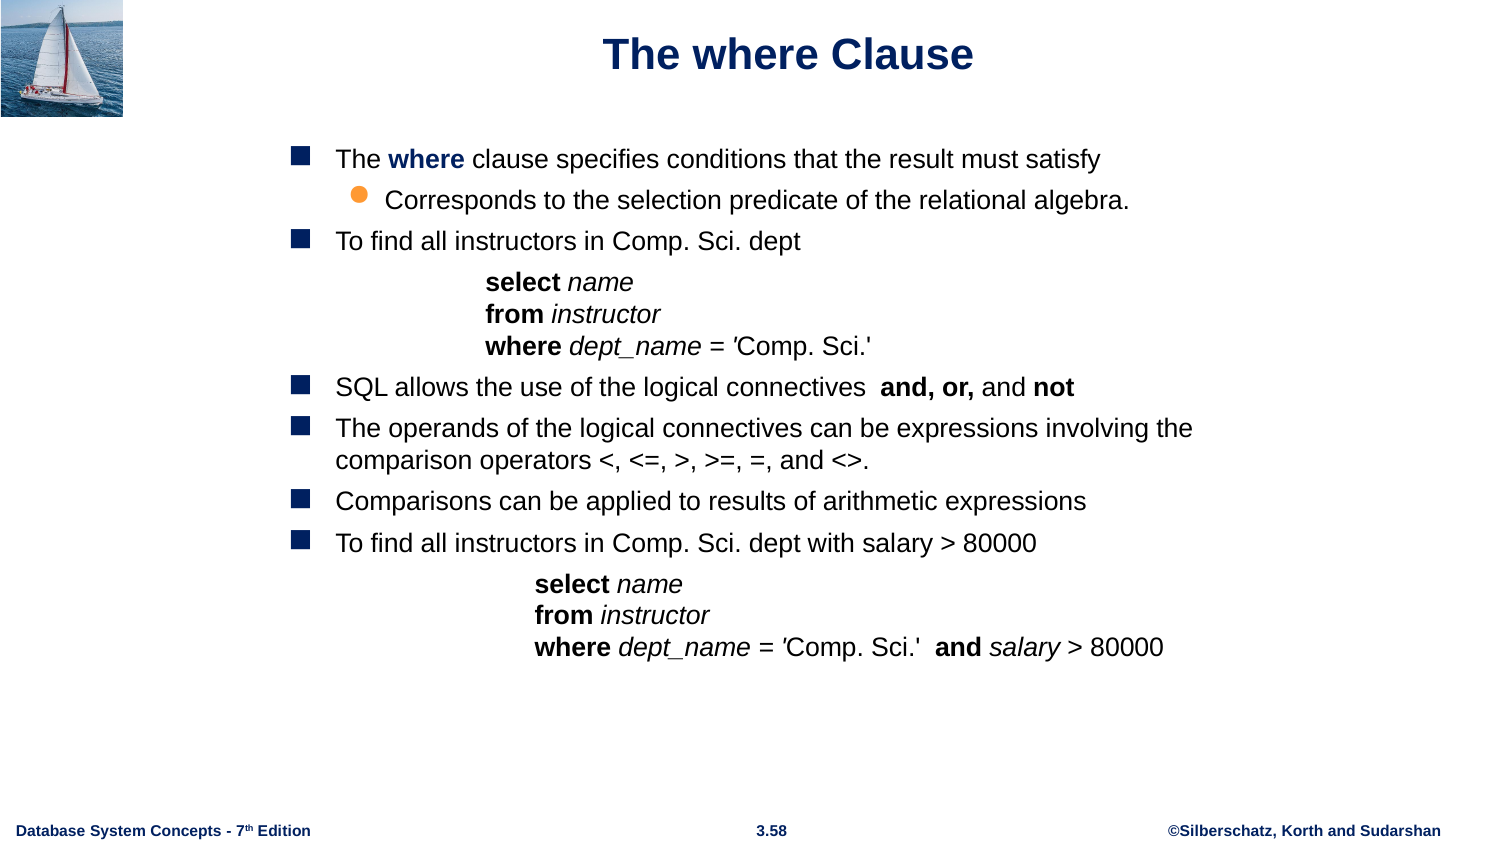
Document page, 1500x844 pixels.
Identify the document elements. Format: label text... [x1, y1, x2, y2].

title The where Clause [125, 14, 1452, 90]
list The where clause specifies conditions that the result must satisfy Corresponds to the selection predicate of the relational algebra. To find all instructors in Comp. Sci. dept select name from instructor where dept_name = 'Comp. Sci.' SQL allows the use of the logical connectives and, or, and not The operands of the logical connectives can be expressions involving the comparison operators <, <=, >, >=, =, and <>. Comparisons can be applied to results of arithmetic expressions To find all instructors in Comp. Sci. dept with salary > 80000 select name from instructor where dept_name = 'Comp. Sci.' and salary > 80000 [282, 136, 1229, 737]
picture [0, 0, 123, 117]
